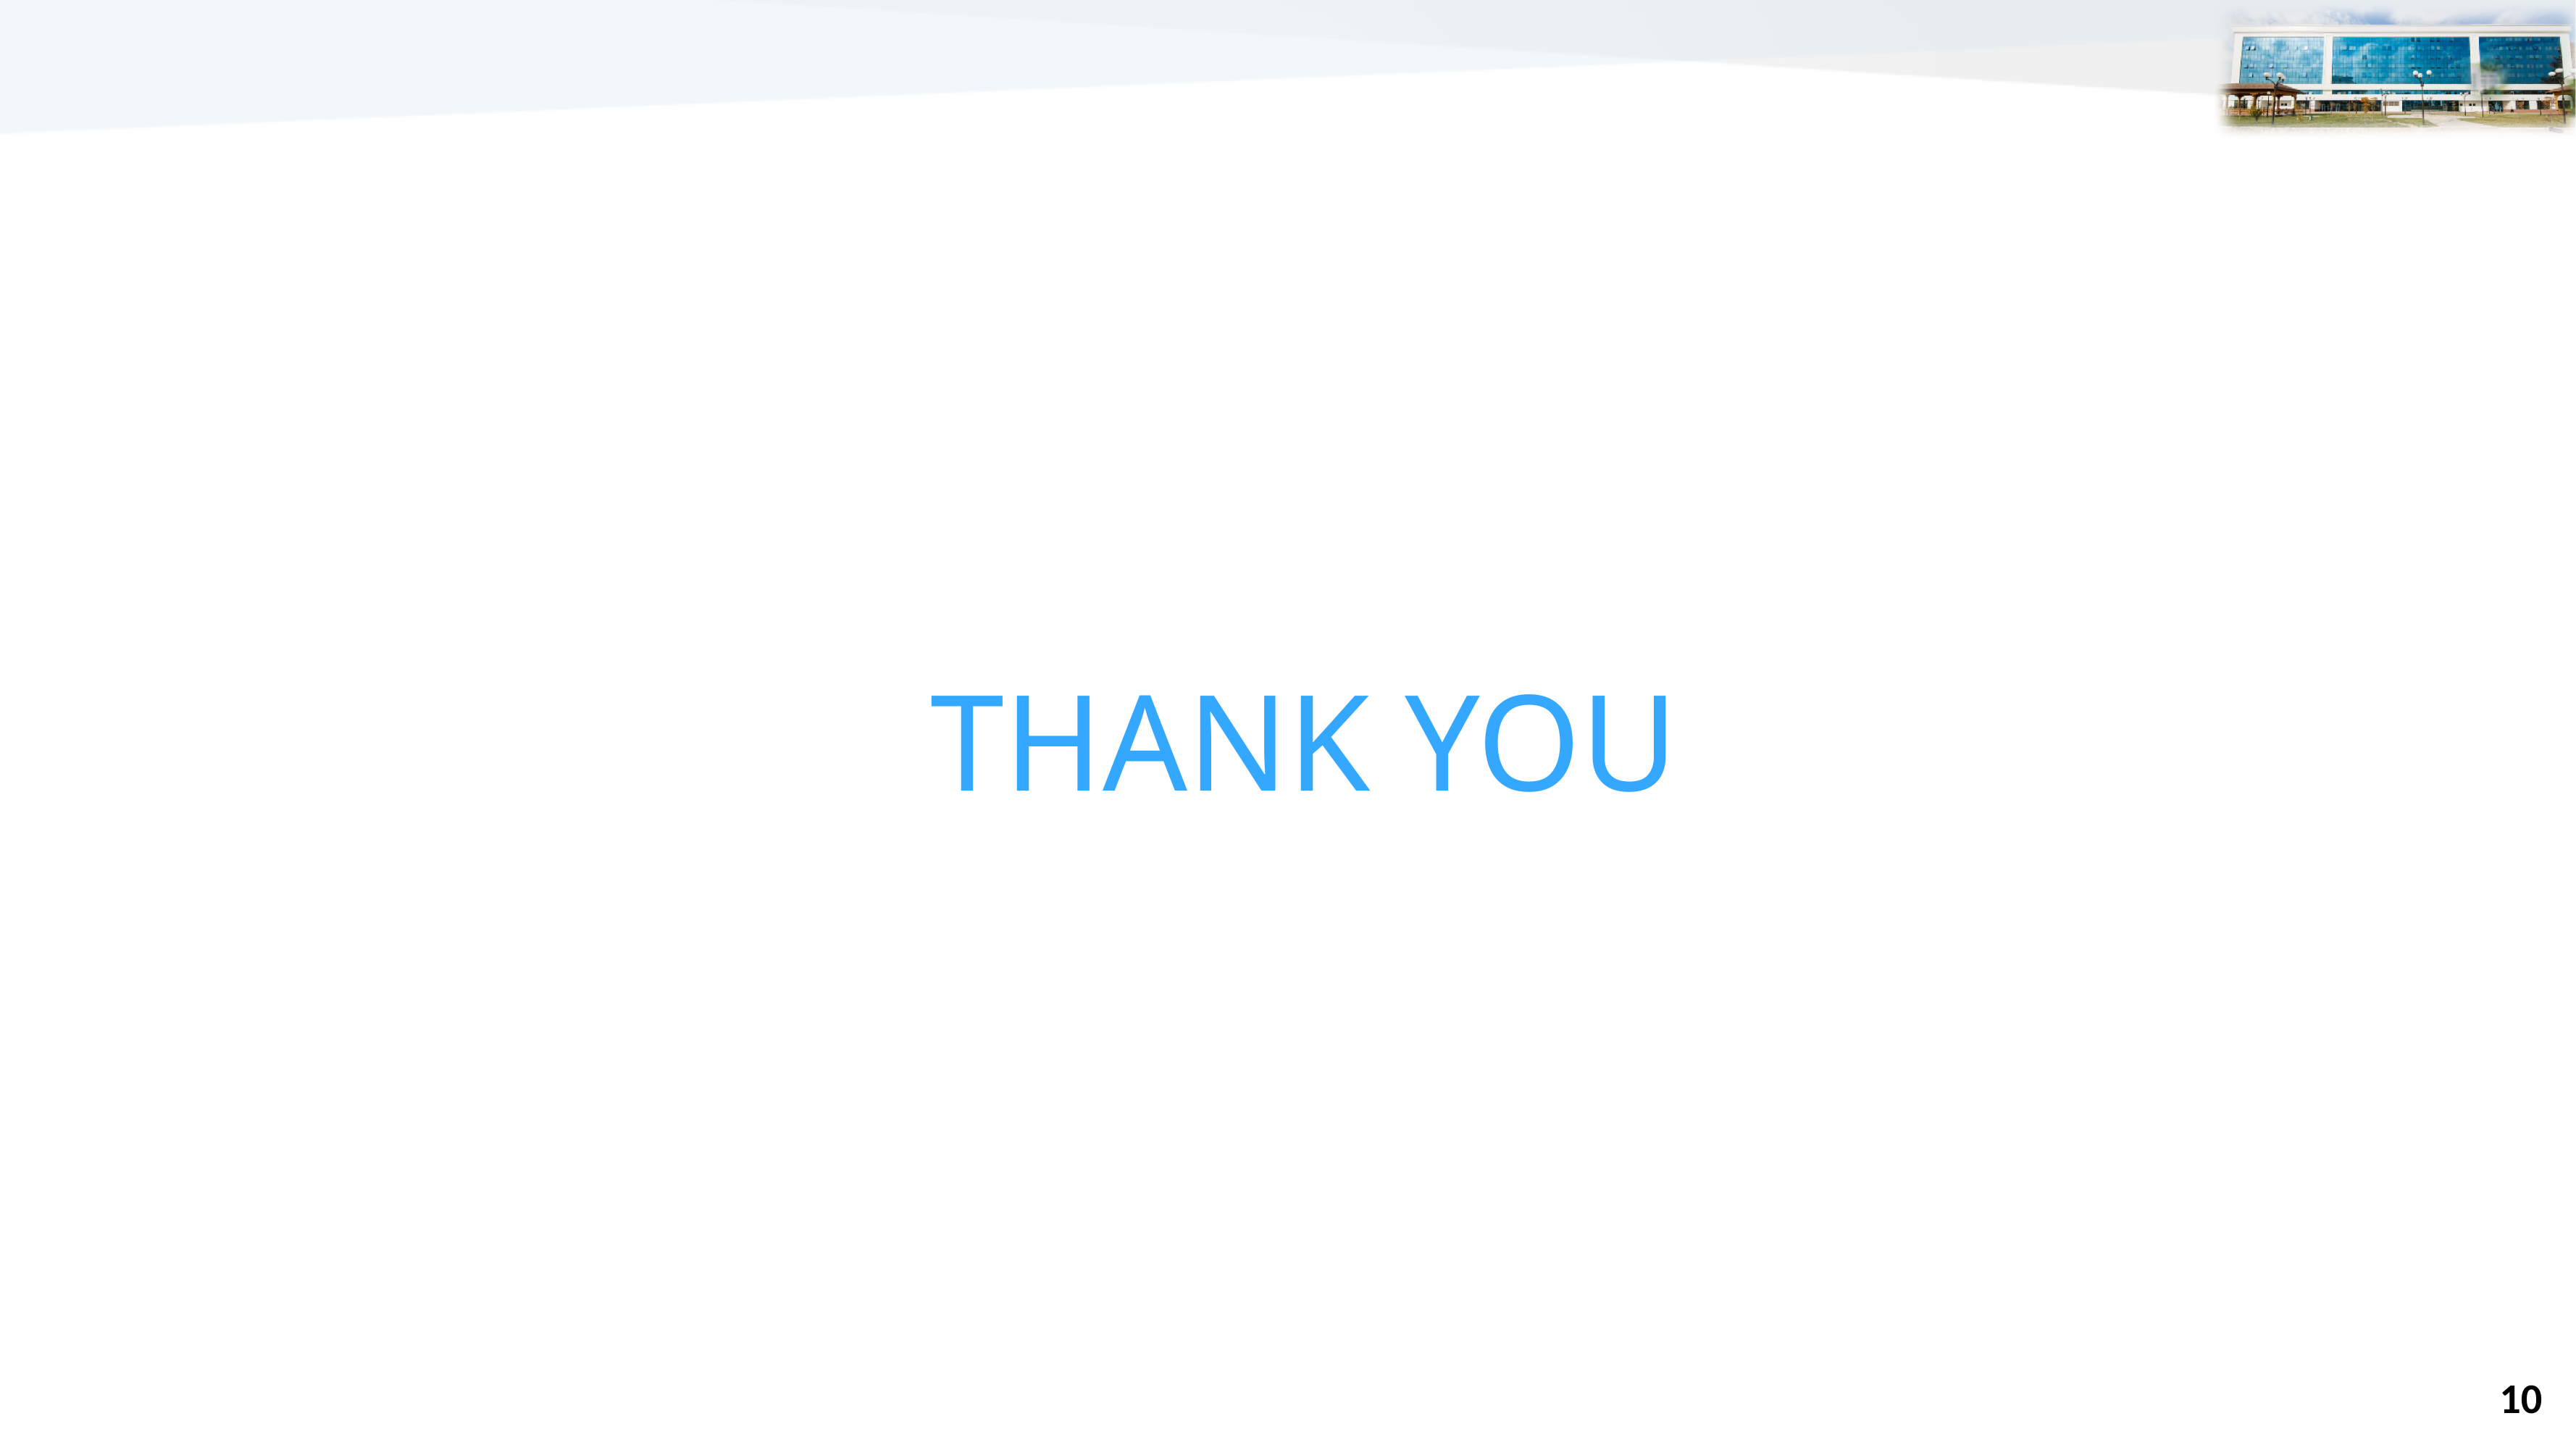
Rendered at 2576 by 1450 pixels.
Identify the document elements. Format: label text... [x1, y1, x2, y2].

picture [0, 0, 2576, 1449]
text_box THANK YOU [771, 698, 1839, 777]
